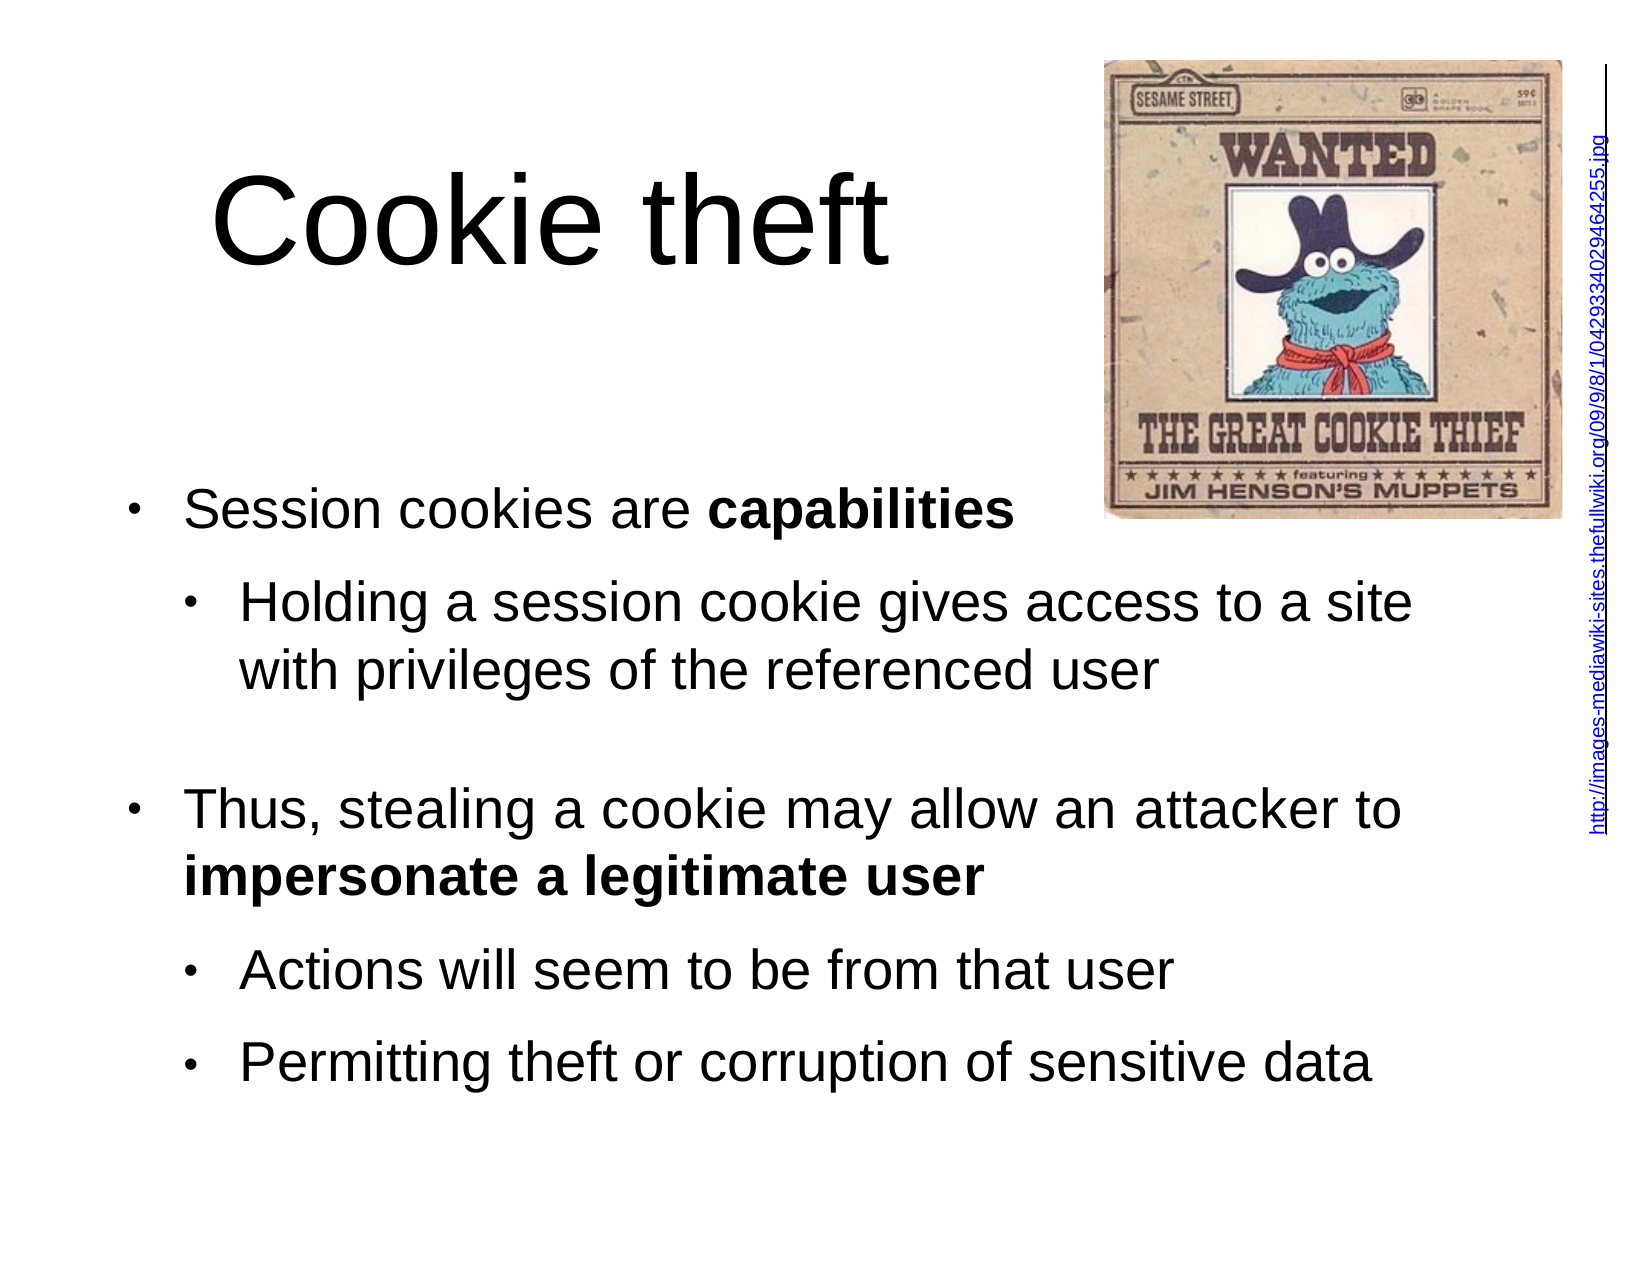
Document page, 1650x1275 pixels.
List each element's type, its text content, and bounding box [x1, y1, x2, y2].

text_box • [125, 780, 152, 831]
text_box Holding a session cookie gives access to a site with privileges of the referenced user [237, 565, 1471, 701]
text_box • [125, 480, 152, 531]
text_box Thus, stealing a cookie may allow an attacker to impersonate a legitimate user [181, 771, 1427, 907]
text_box [1104, 60, 1563, 519]
text_box • [181, 574, 208, 625]
text_box • [181, 1036, 208, 1087]
text_box • [181, 943, 208, 994]
text_box Session cookies are capabilities [181, 471, 1036, 540]
text_box http://images-mediawiki-sites.thefullwiki.org/09/9/8/1/0429334029464255.jpg [1584, 62, 1608, 838]
title Cookie theft [0, 137, 1104, 295]
text_box Actions will seem to be from that user Permitting theft or corruption of sensitive data [237, 909, 1420, 1093]
